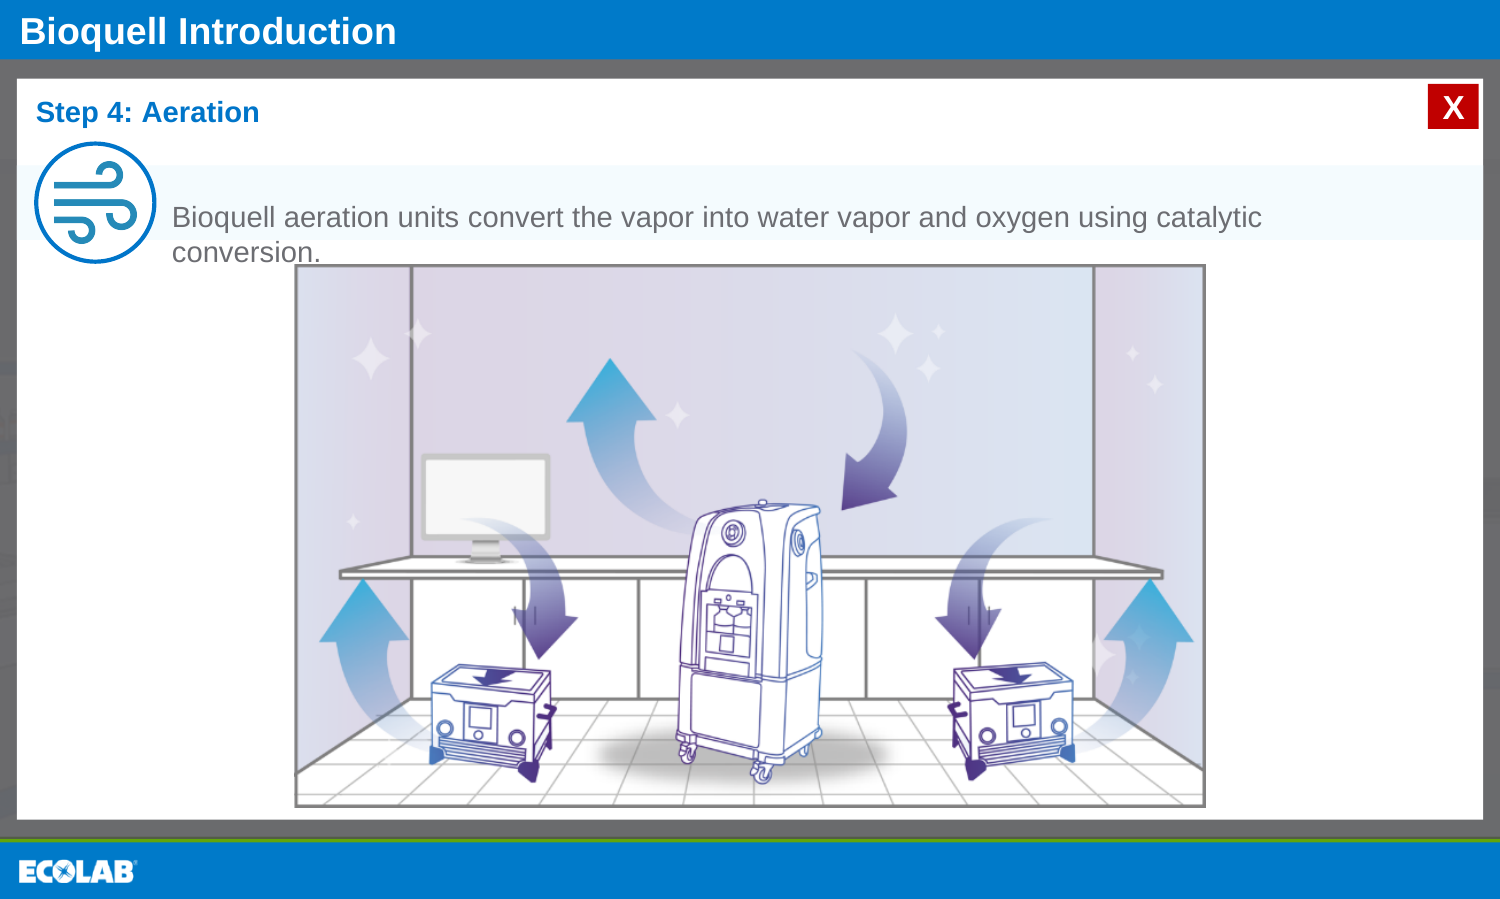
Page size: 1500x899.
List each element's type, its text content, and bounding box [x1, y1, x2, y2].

text_box [0, 57, 1500, 158]
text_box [463, 184, 1032, 262]
text_box Step 4: Aeration [21, 85, 1378, 136]
text_box X [1427, 83, 1479, 129]
text_box [15, 77, 1485, 157]
picture [12, 854, 143, 889]
picture [0, 147, 1500, 850]
text_box [74, 141, 116, 145]
